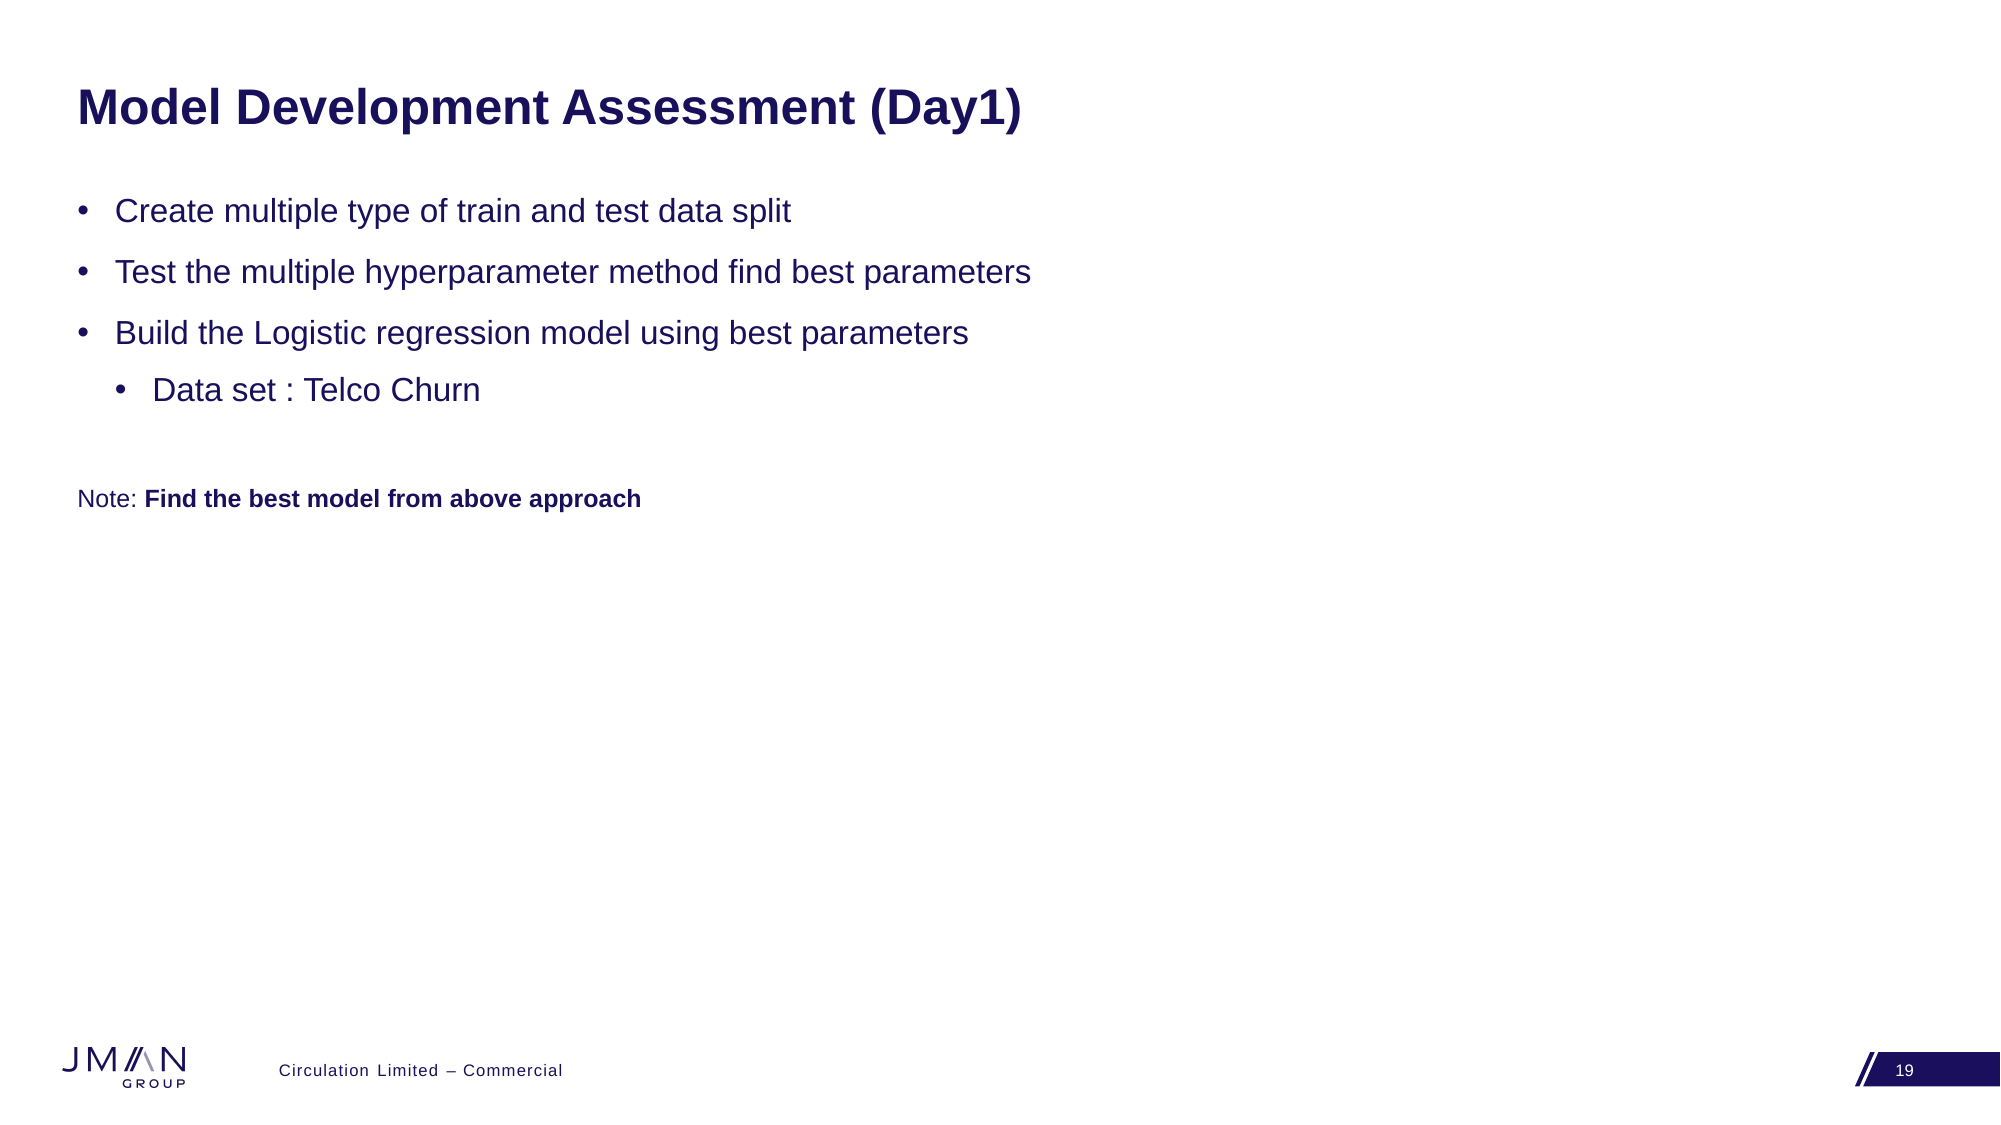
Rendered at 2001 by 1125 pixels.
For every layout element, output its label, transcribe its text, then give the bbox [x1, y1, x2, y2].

list Create multiple type of train and test data split Test the multiple hyperparameter method find best parameters Build the Logistic regression model using best parameters Data set : Telco Churn Note: Find the best model from above approach [62, 187, 1938, 1011]
picture [62, 1047, 185, 1088]
title Model Development Assessment (Day1) [62, 29, 1938, 187]
